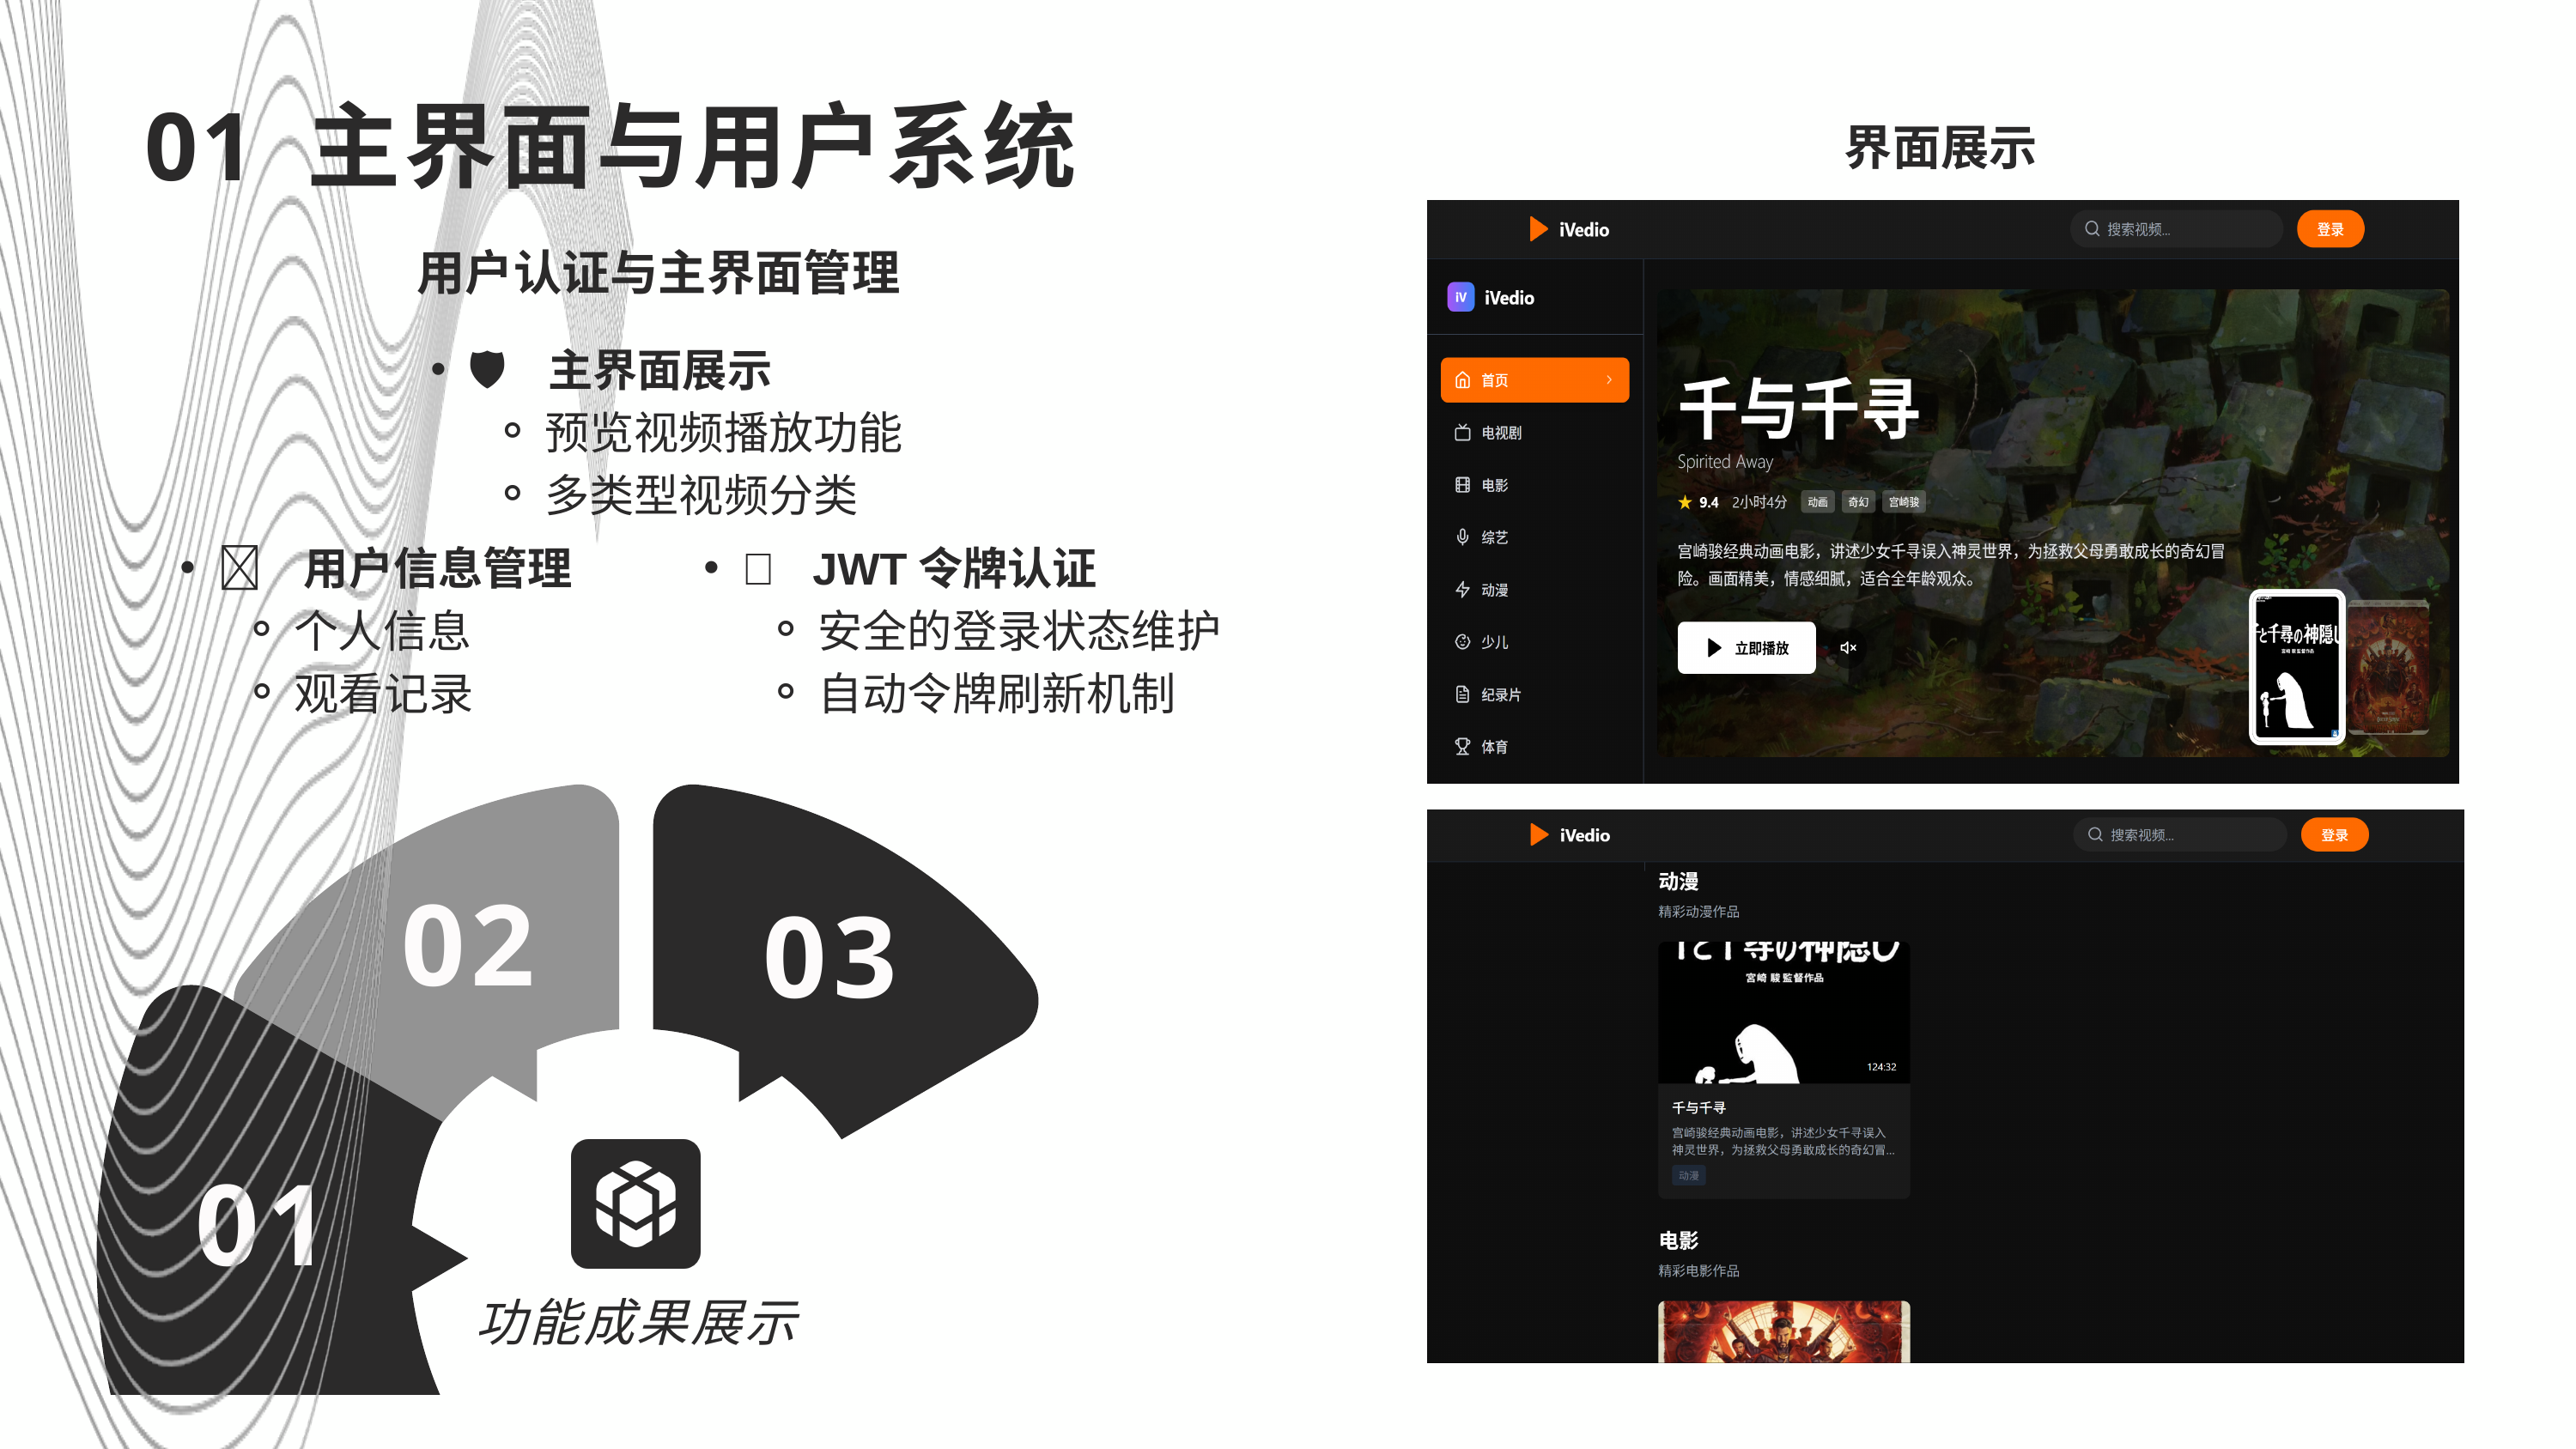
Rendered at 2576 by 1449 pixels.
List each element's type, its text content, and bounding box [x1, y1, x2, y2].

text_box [96, 975, 469, 1396]
text_box 🛡 主界面展示 预览视频播放功能 多类型视频分类 [392, 332, 1046, 522]
picture [1427, 809, 2464, 1364]
text_box [571, 1139, 701, 1270]
text_box 🔐 JWT令牌认证 安全的登录状态维护 自动令牌刷新机制 [795, 530, 1319, 720]
text_box 👤 用户信息管理 个人信息 观看记录 [141, 530, 795, 720]
text_box 界面展示 [1838, 106, 2044, 175]
picture [1427, 200, 2460, 785]
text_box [653, 780, 1046, 1140]
text_box 功能成果展示 [501, 1295, 803, 1352]
text_box 用户认证与主界面管理 [397, 233, 920, 301]
text_box 01 主界面与用户系统 [144, 70, 1079, 200]
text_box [227, 780, 620, 1140]
text_box [0, 0, 663, 1449]
